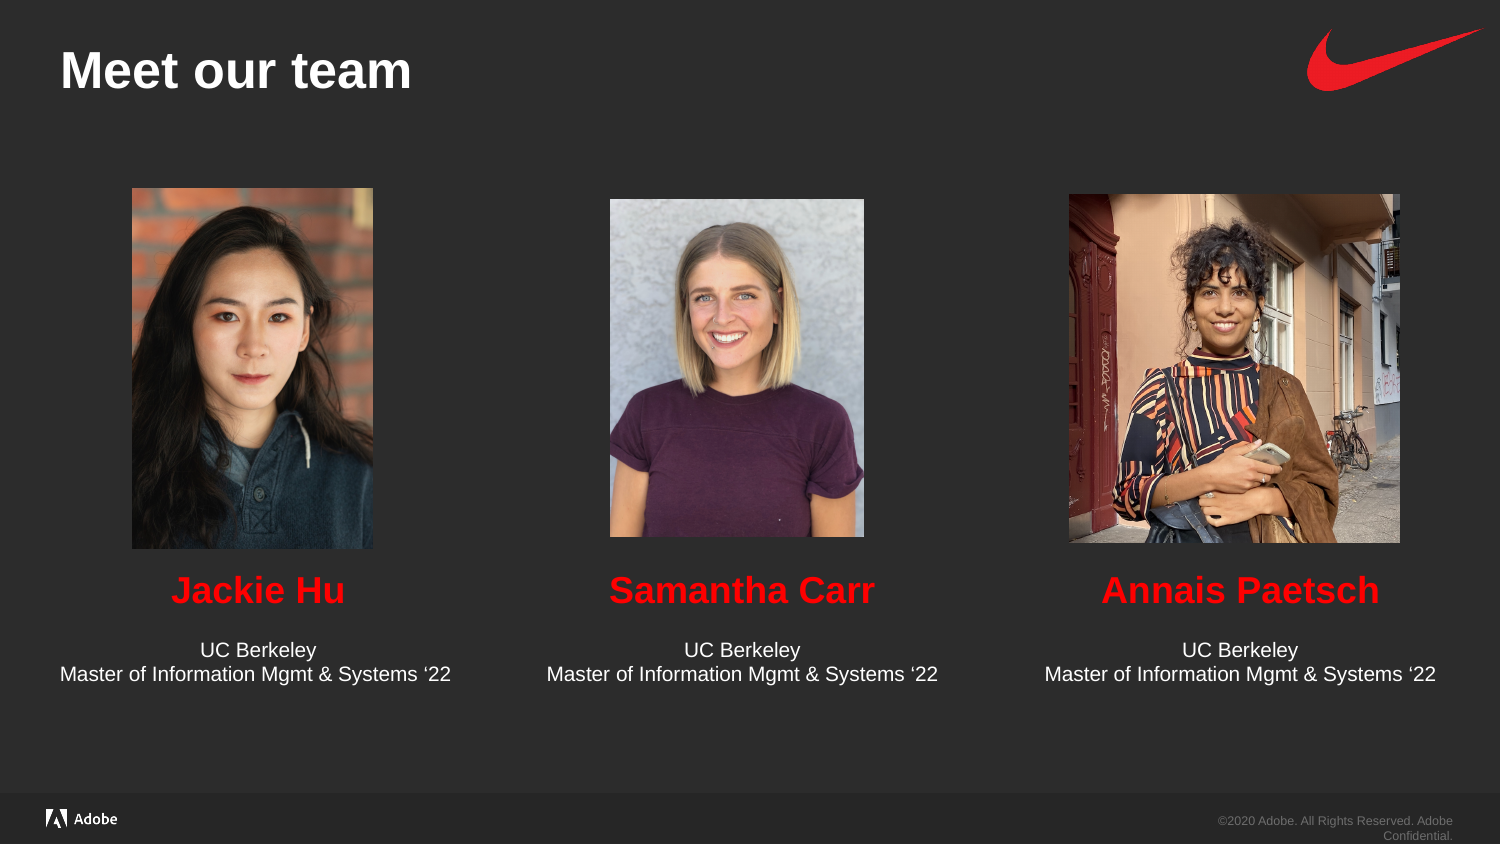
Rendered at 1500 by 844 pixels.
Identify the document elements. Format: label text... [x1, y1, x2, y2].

list Samantha Carr UC Berkeley Master of Information Mgmt & Systems ‘22 [519, 560, 953, 751]
picture [1068, 193, 1400, 543]
picture [131, 188, 373, 549]
picture [1288, 0, 1500, 119]
list Jackie Hu UC Berkeley Master of Information Mgmt & Systems ‘22 [35, 560, 469, 736]
picture [610, 199, 864, 538]
picture [46, 809, 117, 828]
title Meet our team [54, 38, 450, 118]
list Annais Paetsch UC Berkeley Master of Information Mgmt & Systems ‘22 [1017, 560, 1451, 751]
